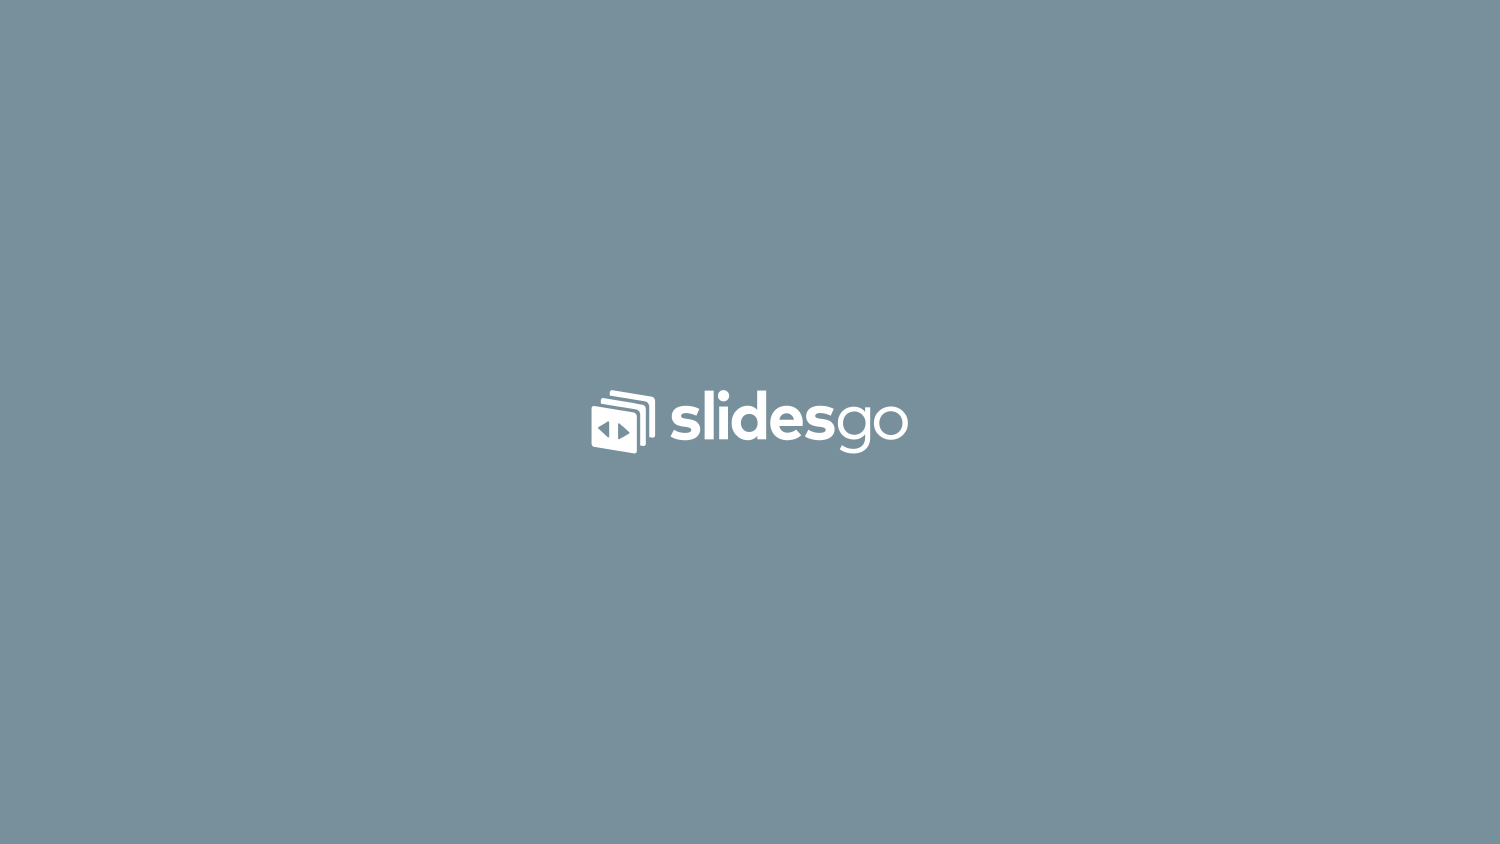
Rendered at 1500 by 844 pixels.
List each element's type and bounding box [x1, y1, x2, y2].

picture [565, 347, 935, 496]
